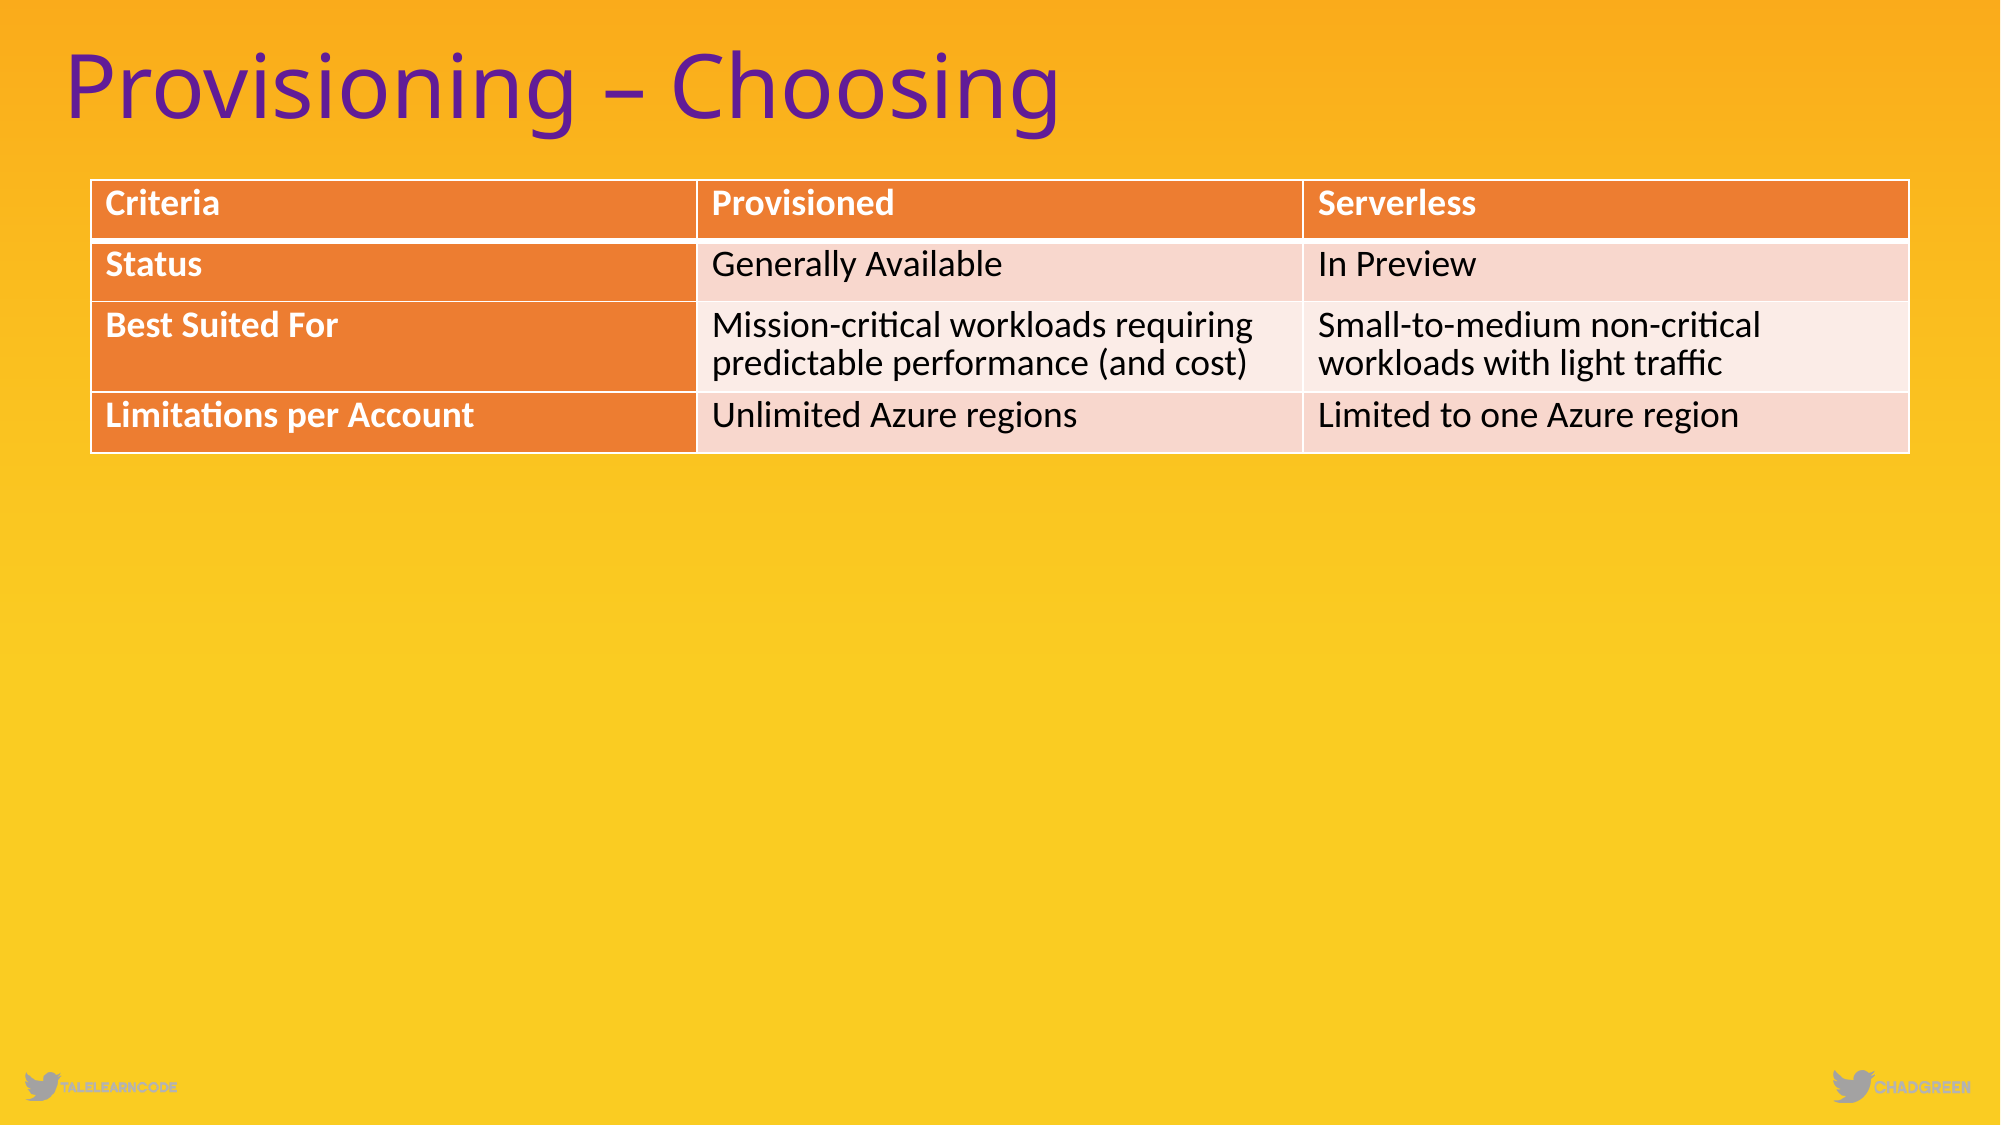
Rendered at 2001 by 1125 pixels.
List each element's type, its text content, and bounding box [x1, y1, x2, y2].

table_cell Generally Available [698, 244, 1302, 301]
picture [0, 0, 2001, 1125]
table_header Serverless [1304, 181, 1908, 238]
table_cell Limitations per Account [92, 393, 696, 452]
table_cell Best Suited For [92, 302, 696, 391]
table_header Provisioned [698, 181, 1302, 238]
table_cell Unlimited Azure regions [698, 393, 1302, 452]
table_cell Status [92, 244, 696, 301]
table_cell Small-to-medium non-critical workloads with light traffic [1304, 302, 1908, 391]
title Provisioning – Choosing [48, 34, 1947, 146]
table_cell Mission-critical workloads requiring predictable performance (and cost) [698, 302, 1302, 391]
table_header Criteria [92, 181, 696, 238]
table_cell In Preview [1304, 244, 1908, 301]
table_cell Limited to one Azure region [1304, 393, 1908, 452]
